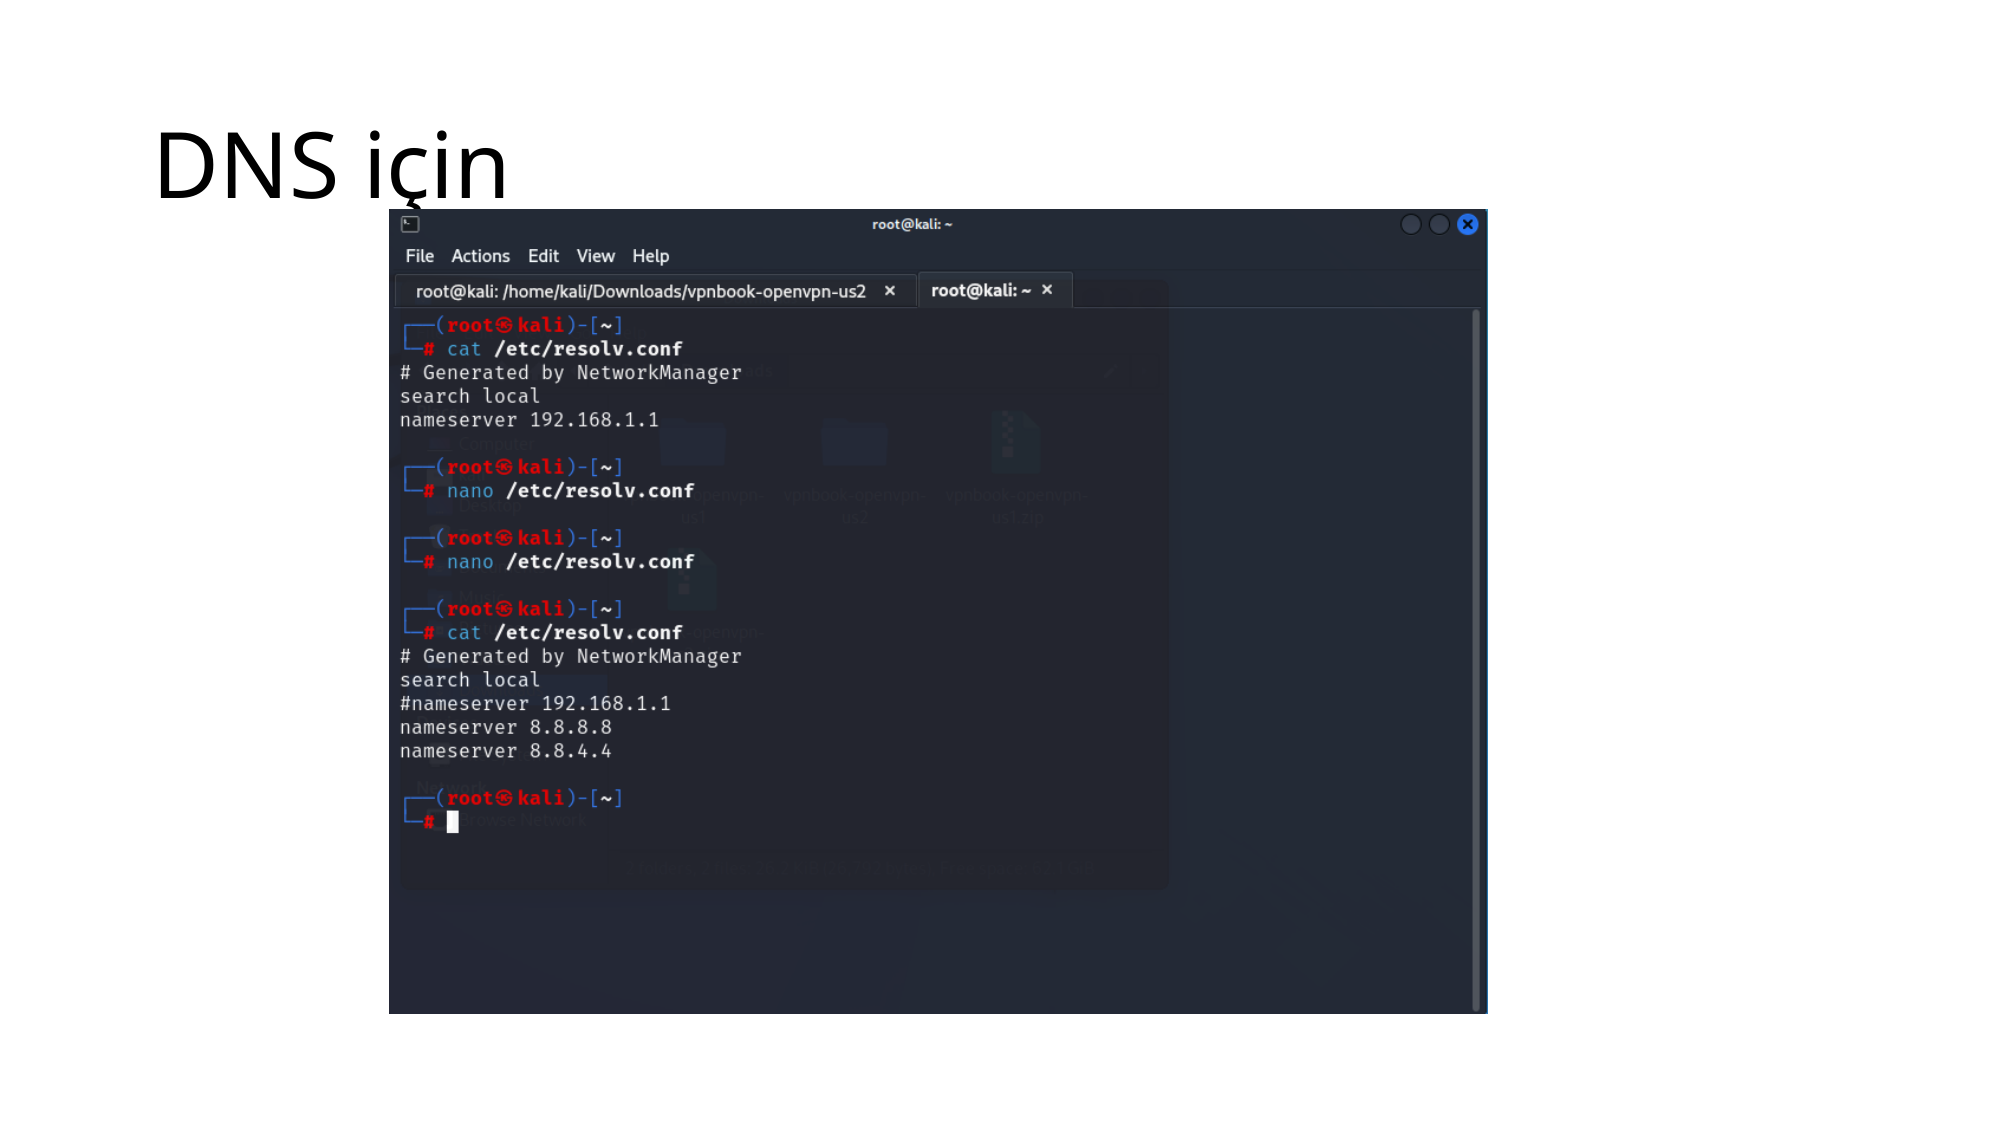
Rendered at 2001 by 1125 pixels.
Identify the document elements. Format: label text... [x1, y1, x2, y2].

title DNS için [137, 59, 1863, 278]
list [389, 209, 1488, 1014]
